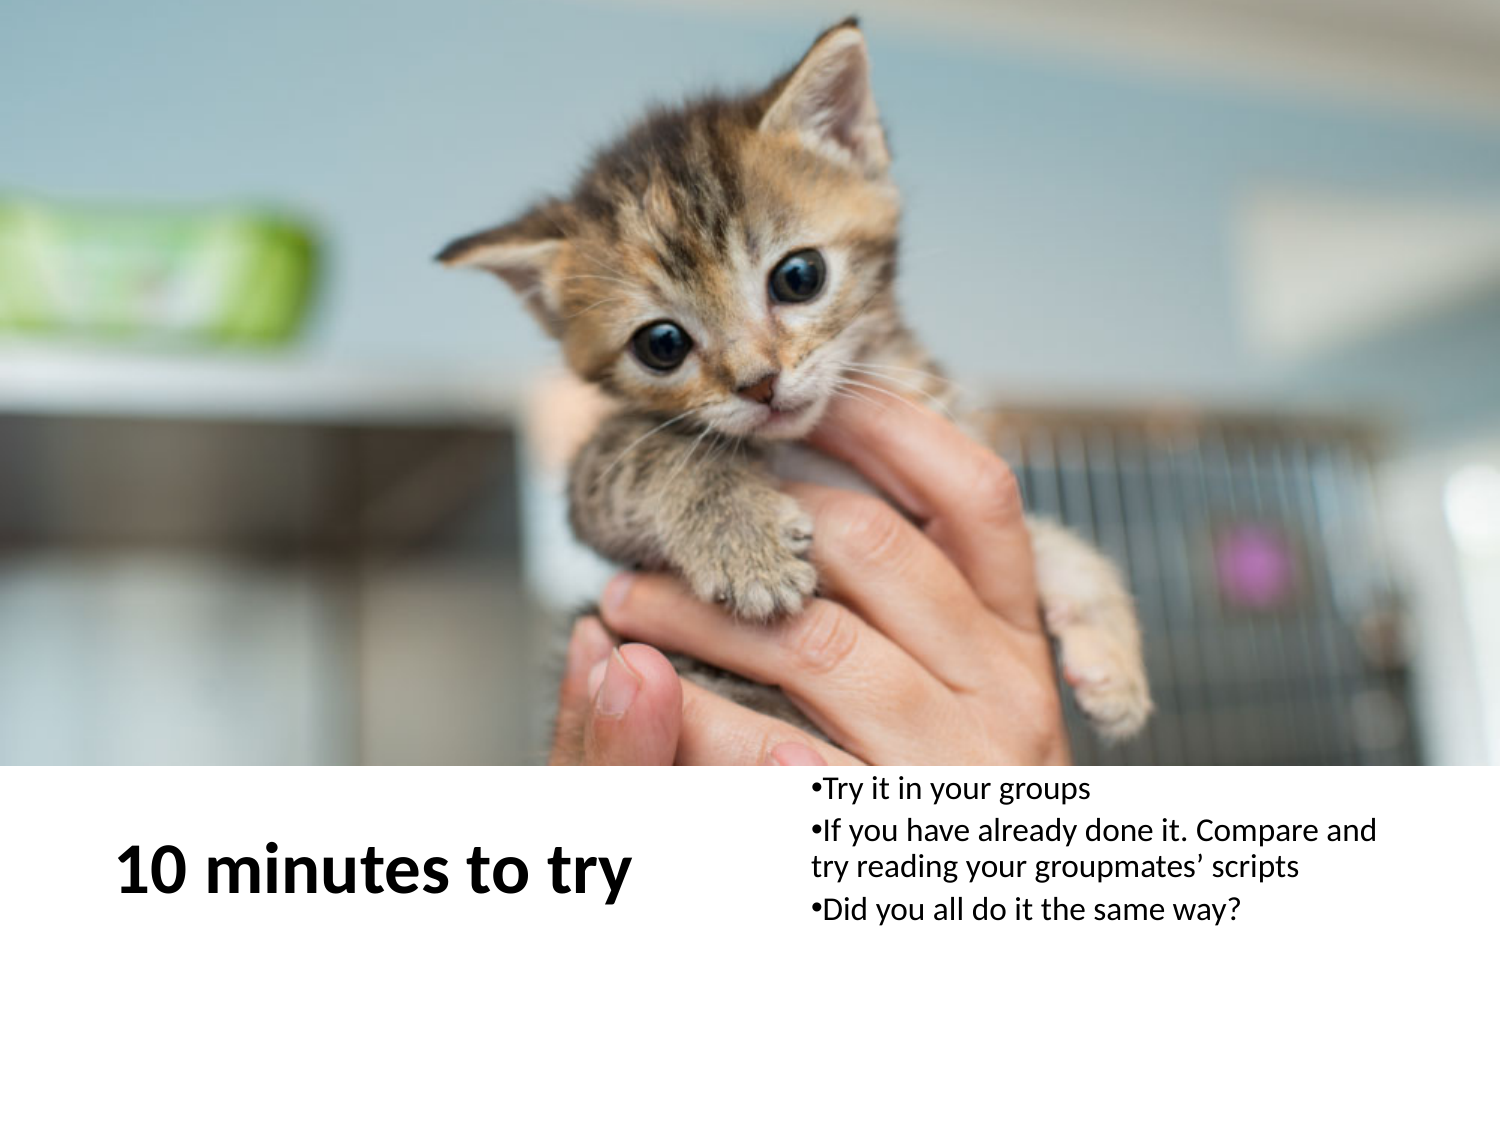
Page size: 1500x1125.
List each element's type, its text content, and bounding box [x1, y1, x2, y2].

picture [0, 0, 1500, 766]
list Try it in your groups If you have already done it. Compare and try reading your groupmates’ scripts Did you all do it the same way? [796, 774, 1403, 995]
title 10 minutes to try [99, 774, 717, 995]
